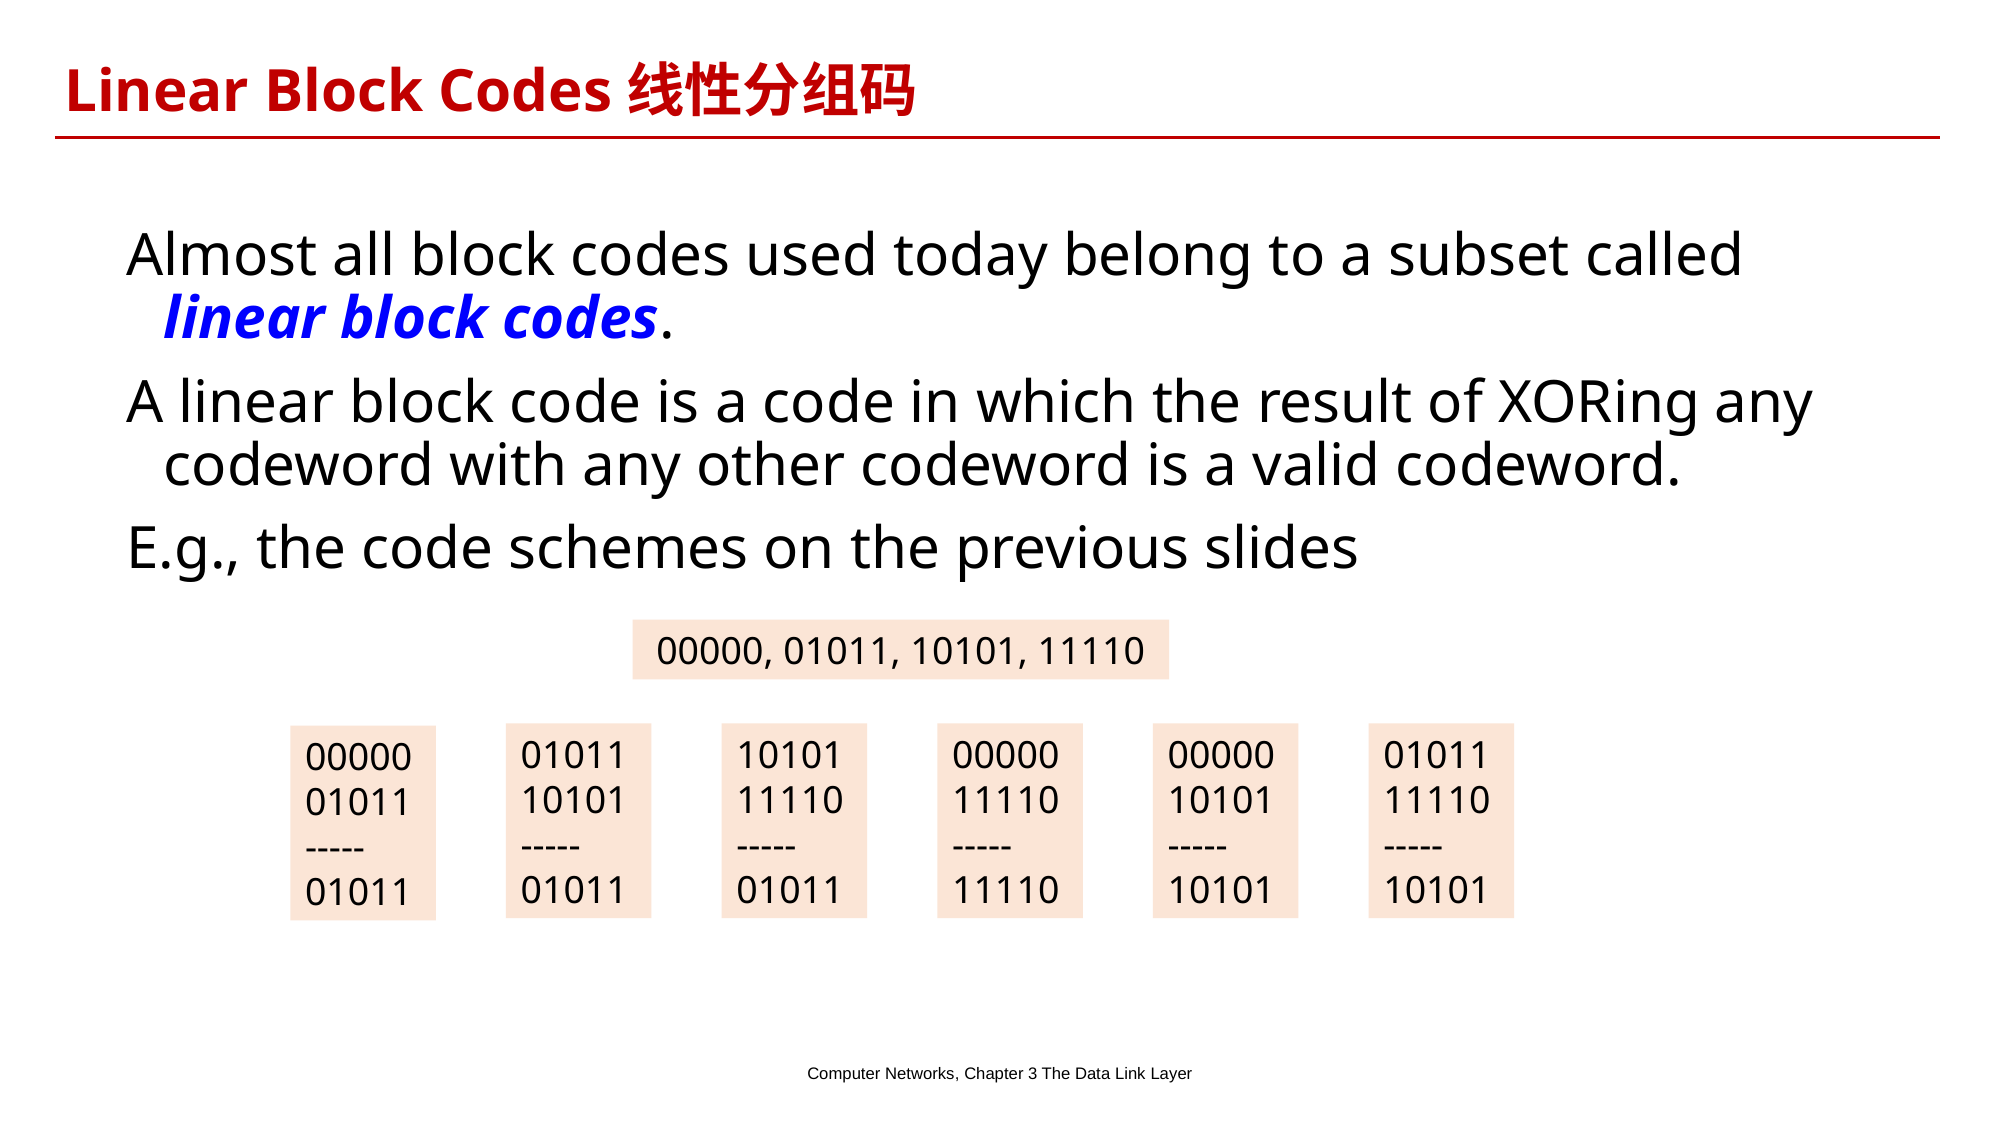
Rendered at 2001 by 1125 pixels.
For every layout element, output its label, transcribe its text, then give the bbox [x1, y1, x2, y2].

text_box 01011 10101 ----- 01011 [505, 723, 652, 919]
text_box Linear Block Codes线性分组码 [49, 45, 1972, 130]
text_box 00000 11110 ----- 11110 [937, 723, 1083, 919]
text_box 00000, 01011, 10101, 11110 [632, 619, 1170, 680]
text_box 00000 10101 ----- 10101 [1152, 723, 1299, 919]
text_box 00000 01011 ----- 01011 [290, 725, 436, 921]
text_box 10101 11110 ----- 01011 [721, 723, 868, 919]
text_box 01011 11110 ----- 10101 [1368, 723, 1515, 919]
footer Computer Networks, Chapter 3 The Data Link Layer [662, 1042, 1338, 1103]
list Almost all block codes used today belong to a subset called linear block codes. A linear block code is a code in which the result of XORing any codeword with any other codeword is a valid codeword. E.g., the code schemes on the previous slides [111, 217, 1926, 637]
